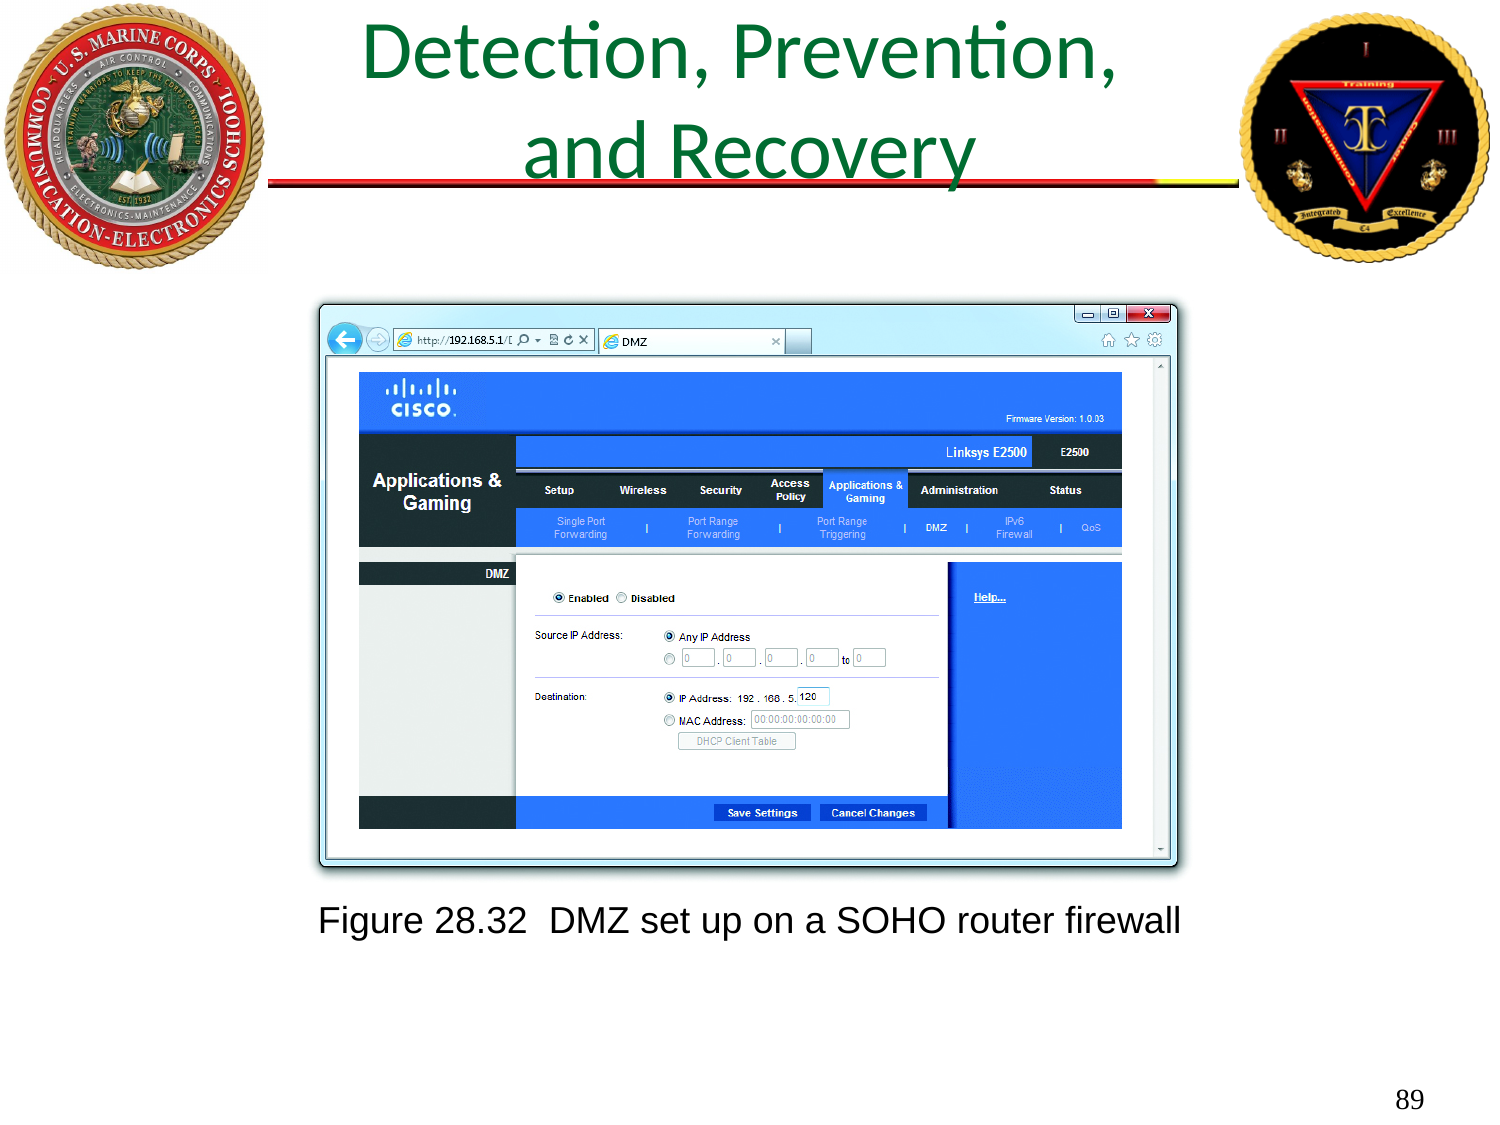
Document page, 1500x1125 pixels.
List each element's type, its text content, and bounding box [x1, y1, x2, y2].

text_box Figure 28.32 DMZ set up on a SOHO router firewall [303, 892, 1197, 950]
picture [0, 0, 1490, 274]
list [305, 292, 1194, 884]
title Detection, Prevention, and Recovery [75, 0, 1425, 175]
